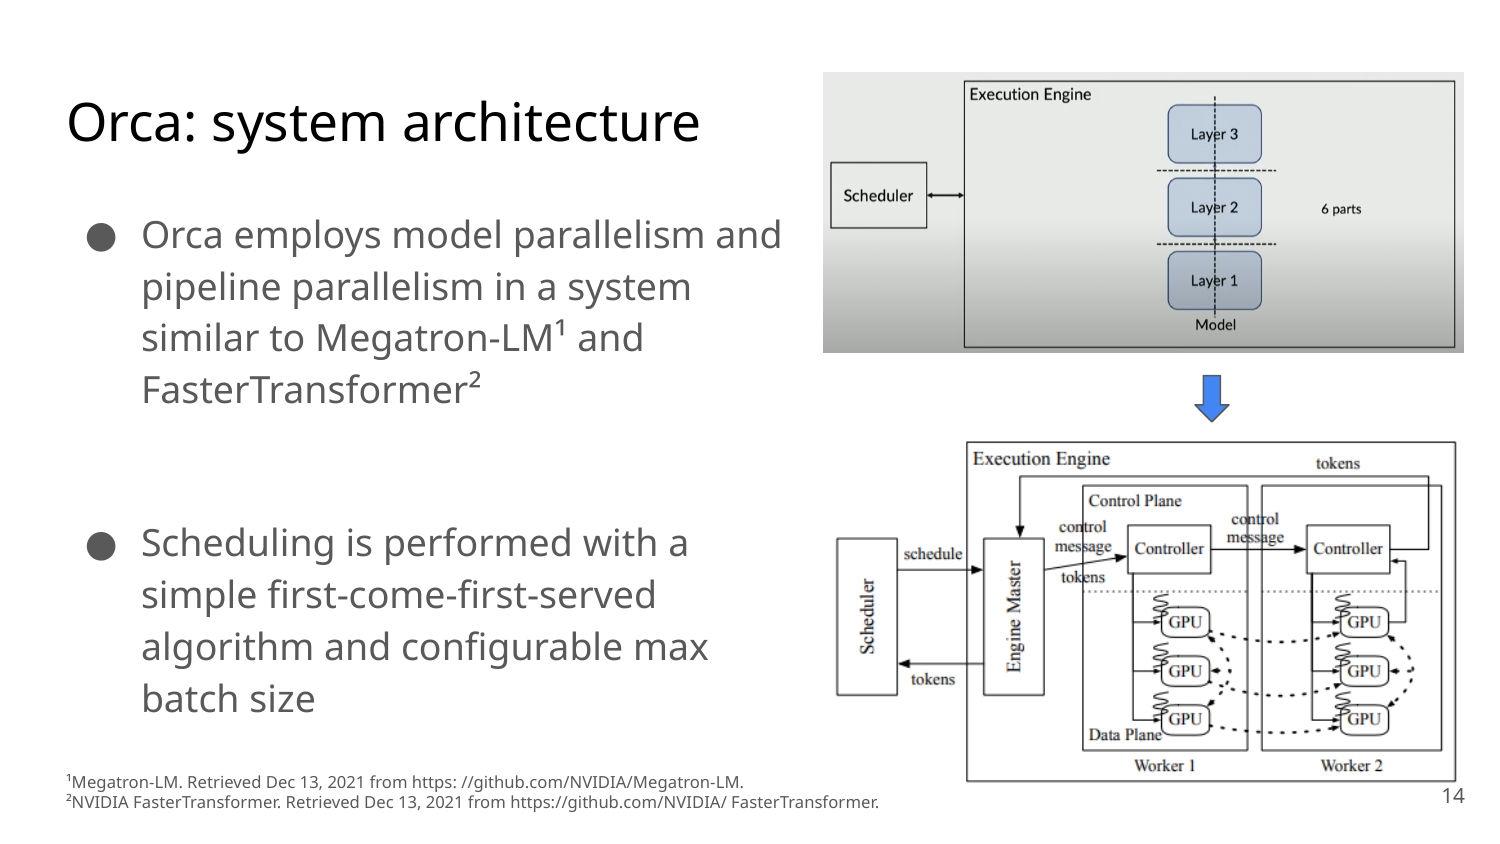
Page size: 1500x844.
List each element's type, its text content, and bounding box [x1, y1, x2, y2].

picture [823, 72, 1464, 353]
picture [818, 421, 1469, 792]
text_box ¹Megatron-LM. Retrieved Dec 13, 2021 from https: //github.com/NVIDIA/Megatron-LM. ²NVIDIA FasterTransformer. Retrieved Dec 13, 2021 from https://github.com/NVIDIA/ FasterTransformer. [51, 756, 1272, 815]
slide_number ‹#› [1389, 764, 1480, 830]
text_box [1194, 375, 1229, 420]
list Orca employs model parallelism and pipeline parallelism in a system similar to Megatron-LM¹ and FasterTransformer² Scheduling is performed with a simple first-come-first-served algorithm and configurable max batch size [51, 189, 824, 750]
title Orca: system architecture [51, 72, 822, 167]
